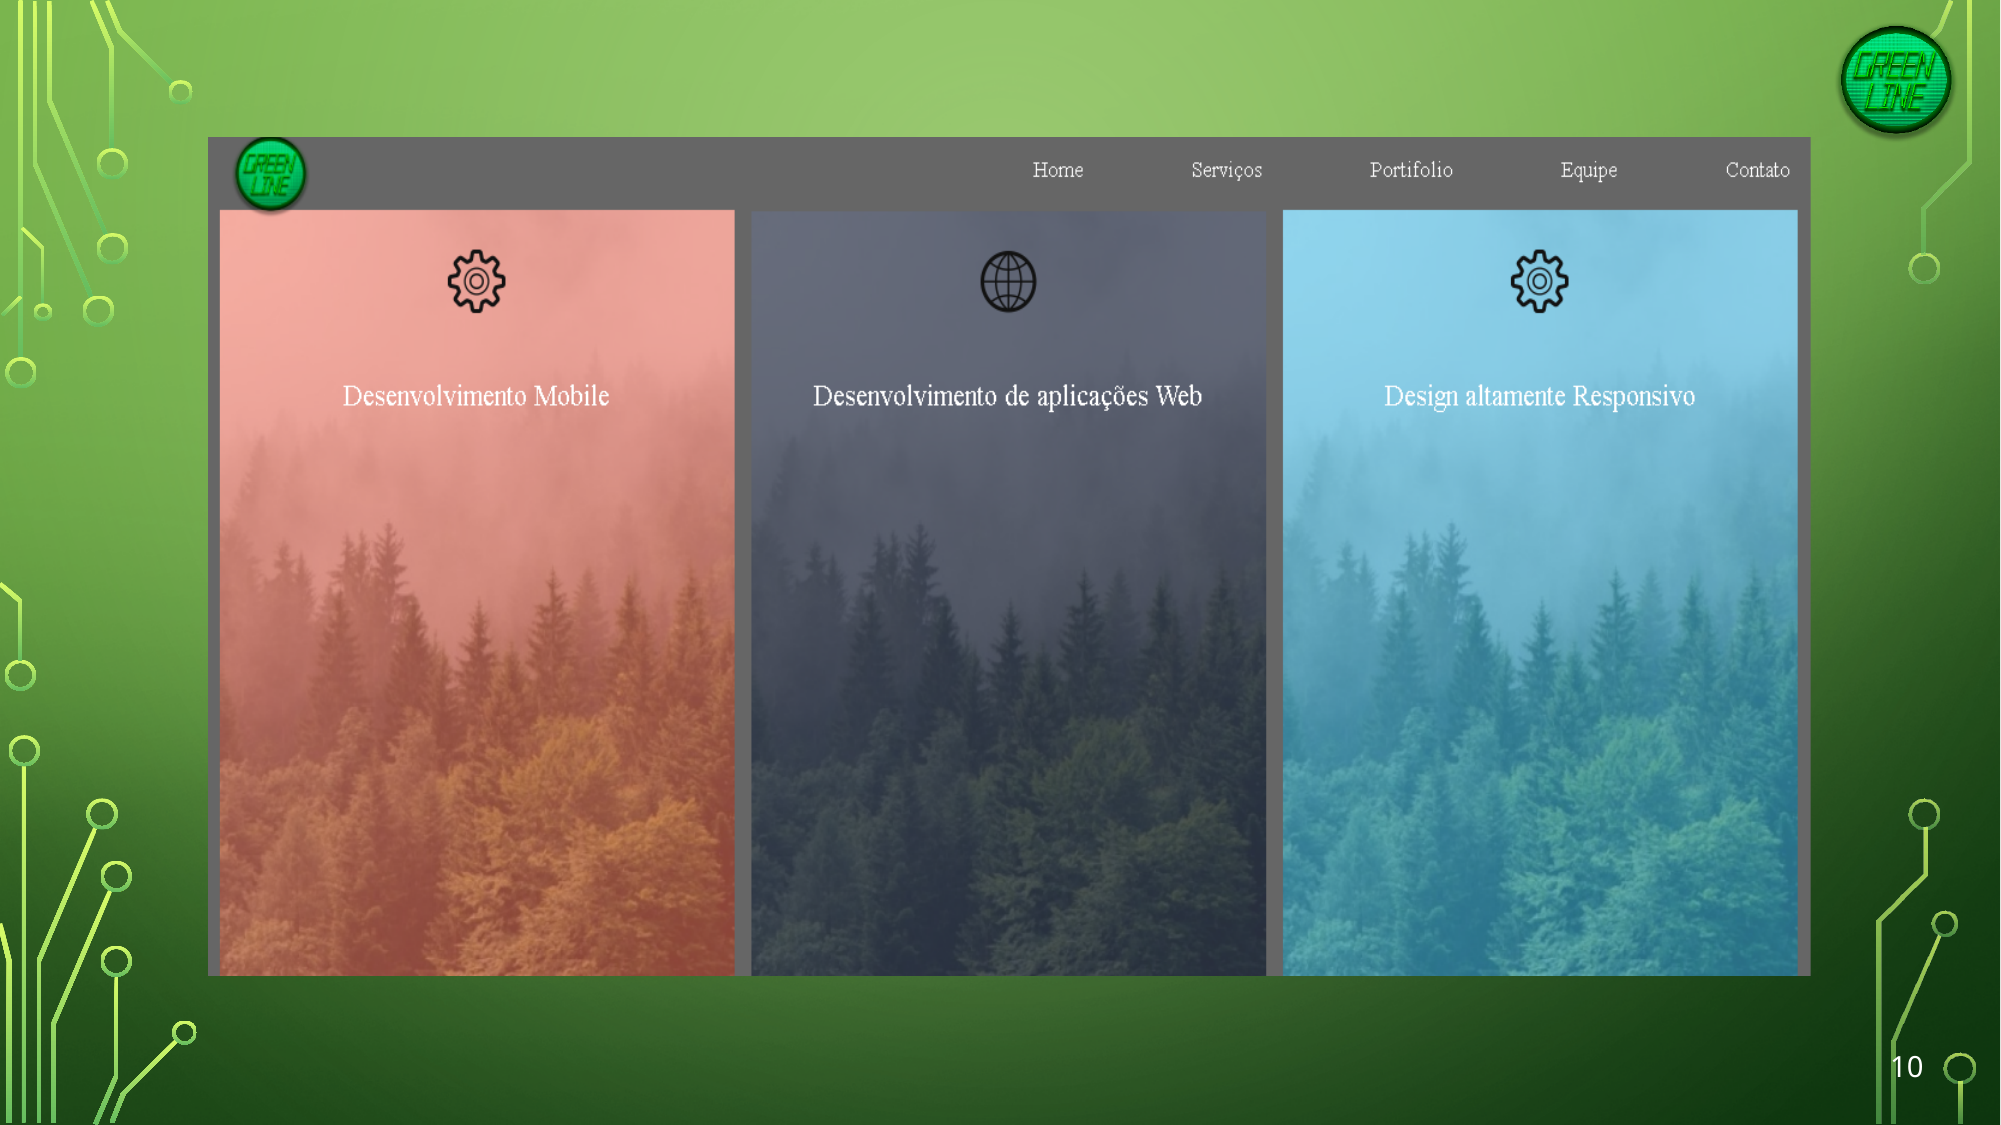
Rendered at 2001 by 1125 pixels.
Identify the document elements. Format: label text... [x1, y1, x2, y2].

picture [207, 0, 1982, 976]
slide_number 10 [1812, 1035, 1939, 1096]
